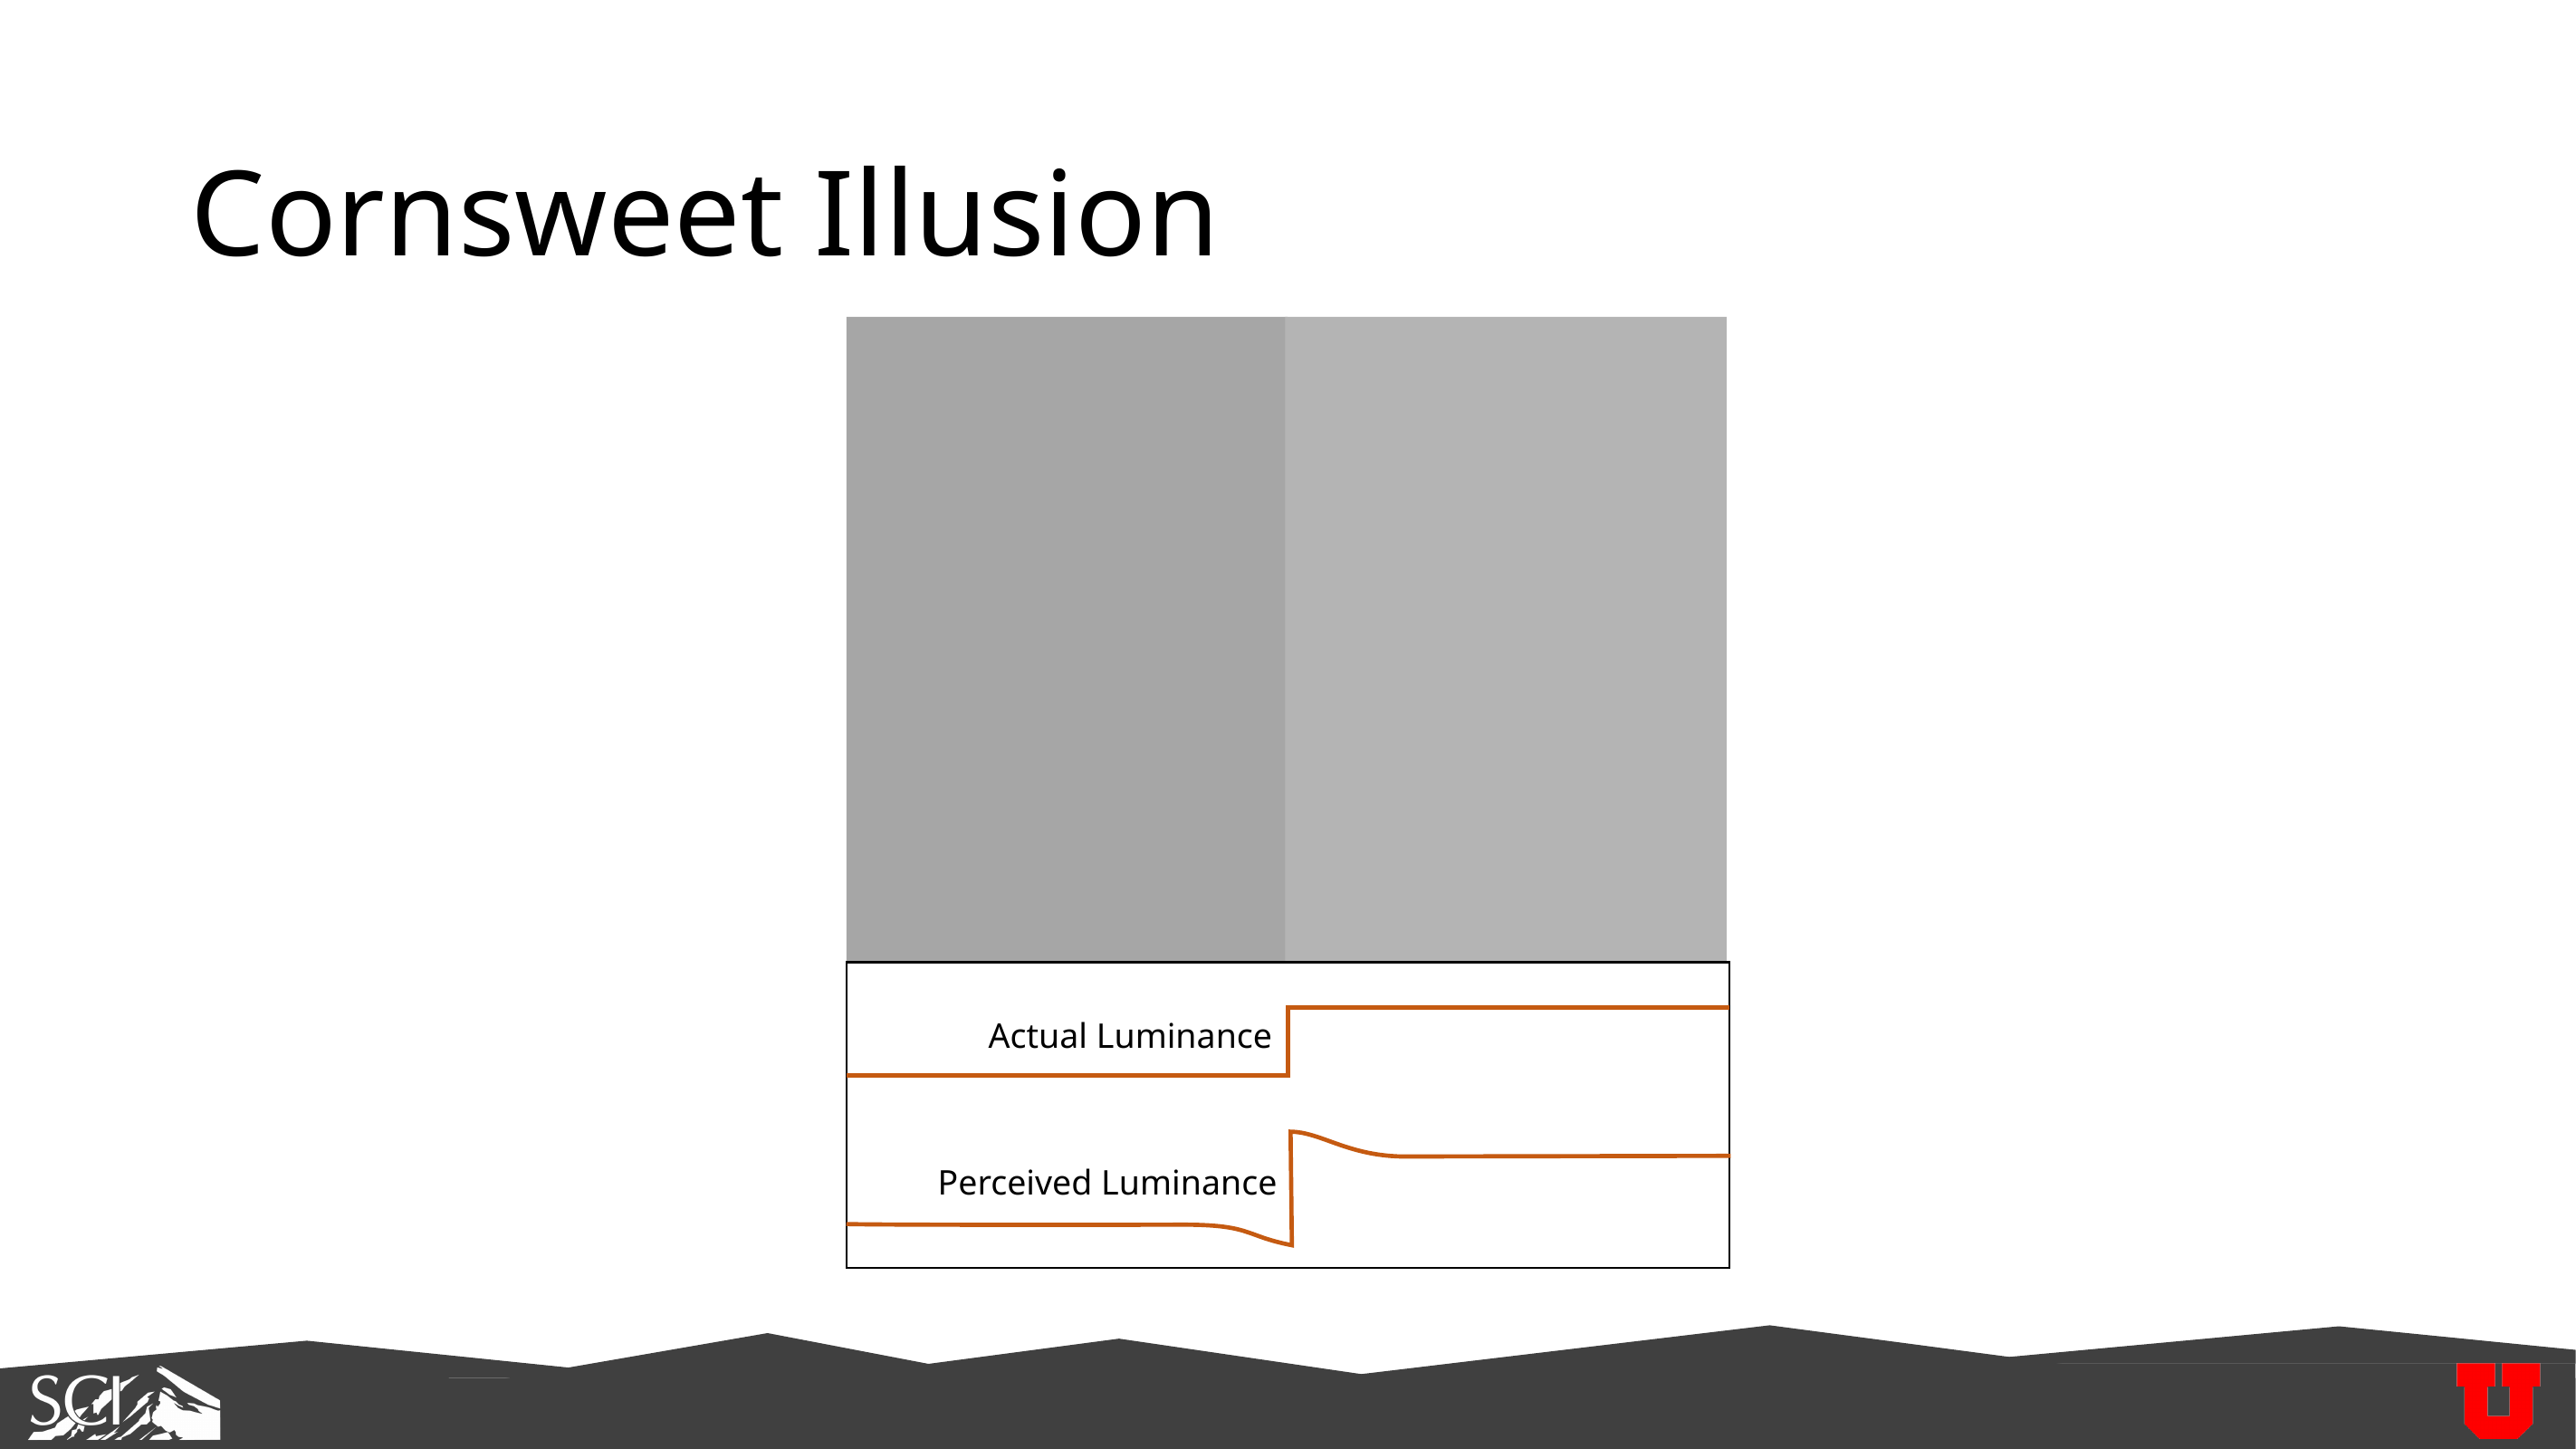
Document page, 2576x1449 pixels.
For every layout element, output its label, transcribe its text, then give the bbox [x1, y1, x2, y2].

title Cornsweet Illusion [177, 77, 2399, 358]
text_box [846, 1157, 1730, 1269]
picture [27, 1363, 222, 1442]
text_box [846, 1076, 1727, 1268]
picture [2455, 1363, 2542, 1442]
text_box [1727, 961, 1730, 1155]
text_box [846, 1007, 1729, 1076]
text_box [846, 316, 1727, 1007]
